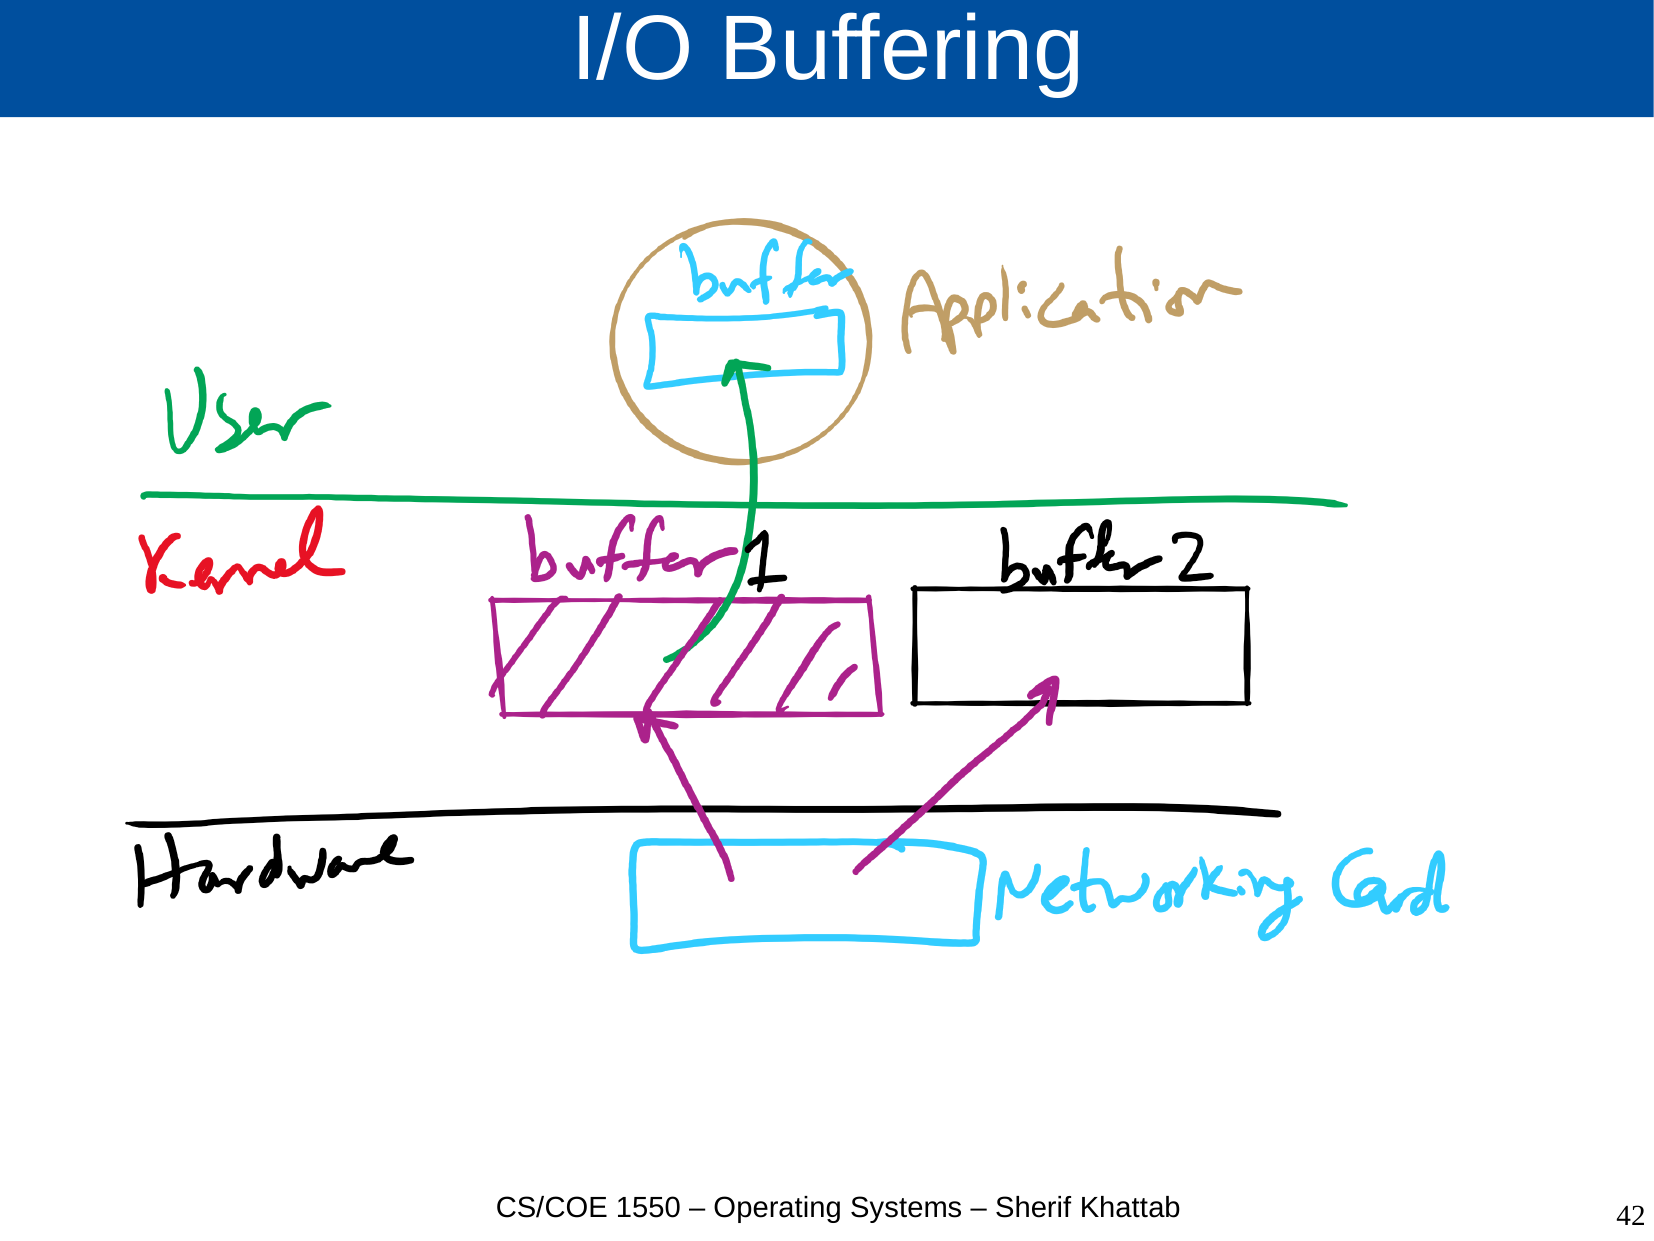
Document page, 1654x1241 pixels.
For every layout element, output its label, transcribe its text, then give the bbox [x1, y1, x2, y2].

title I/O Buffering [0, 0, 1654, 118]
footer CS/COE 1550 – Operating Systems – Sherif Khattab [460, 1190, 1217, 1241]
picture [105, 193, 1469, 1103]
slide_number 42 [1265, 1198, 1647, 1241]
